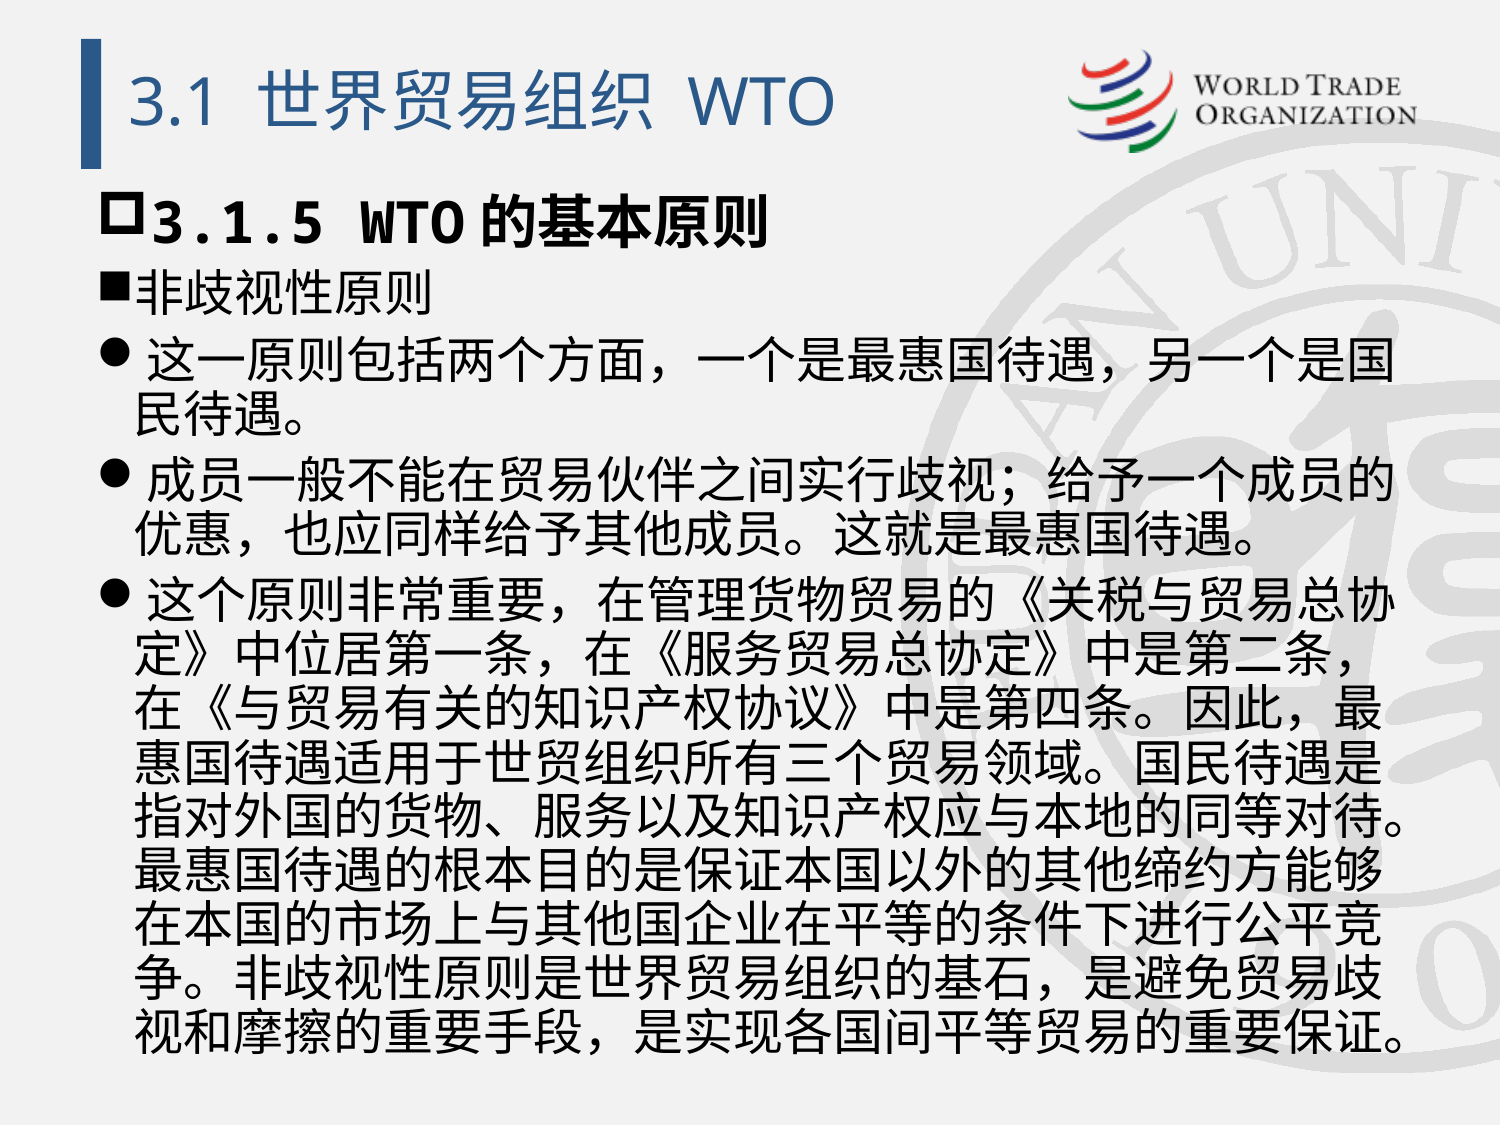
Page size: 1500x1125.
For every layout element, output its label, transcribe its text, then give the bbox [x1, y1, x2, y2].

title 3.1 世界贸易组织 WTO [113, 49, 1387, 159]
list 3.1.5 WTO的基本原则 非歧视性原则 这一原则包括两个方面，一个是最惠国待遇，另一个是国民待遇。 成员一般不能在贸易伙伴之间实行歧视；给予一个成员的优惠，也应同样给予其他成员。这就是最惠国待遇。 这个原则非常重要，在管理货物贸易的《关税与贸易总协定》中位居第一条，在《服务贸易总协定》中是第二条，在《与贸易有关的知识产权协议》中是第四条。因此，最惠国待遇适用于世贸组织所有三个贸易领域。国民待遇是指对外国的货物、服务以及知识产权应与本地的同等对待。最惠国待遇的根本目的是保证本国以外的其他缔约方能够在本国的市场上与其他国企业在平等的条件下进行公平竞争。非歧视性原则是世界贸易组织的基石，是避免贸易歧视和摩擦的重要手段，是实现各国间平等贸易的重要保证。 [81, 185, 1417, 1014]
picture [1068, 49, 1417, 153]
